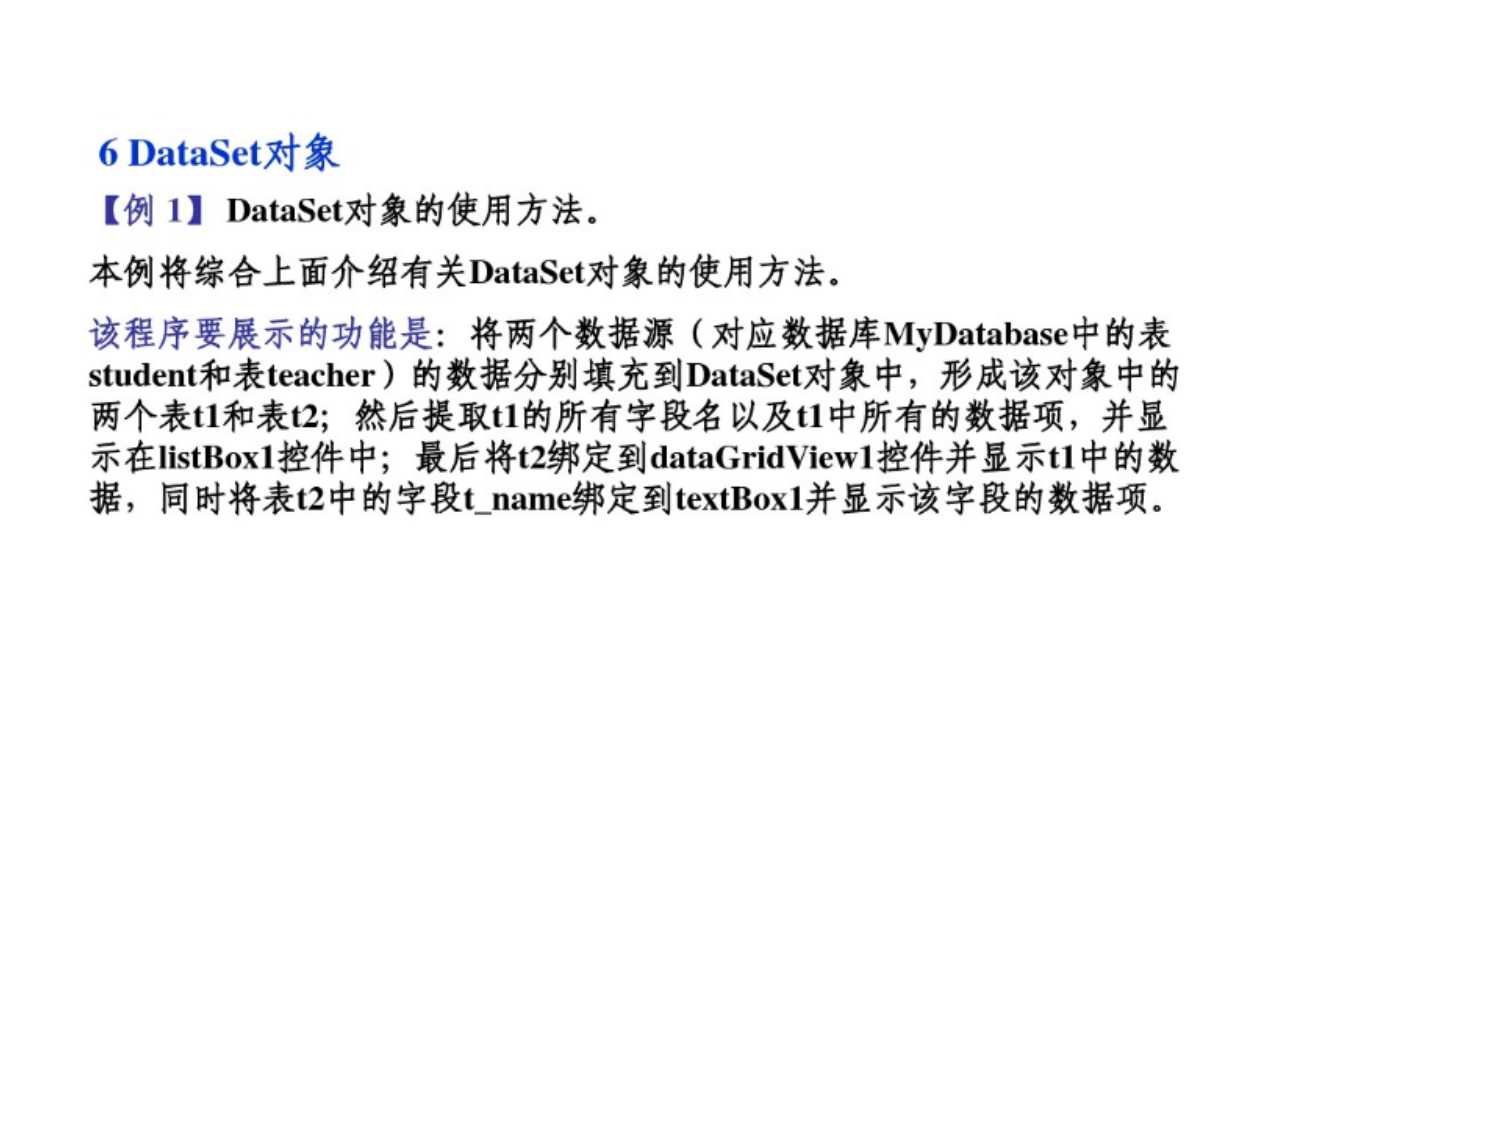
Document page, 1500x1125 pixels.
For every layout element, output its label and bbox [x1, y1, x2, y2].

picture [76, 113, 1233, 696]
